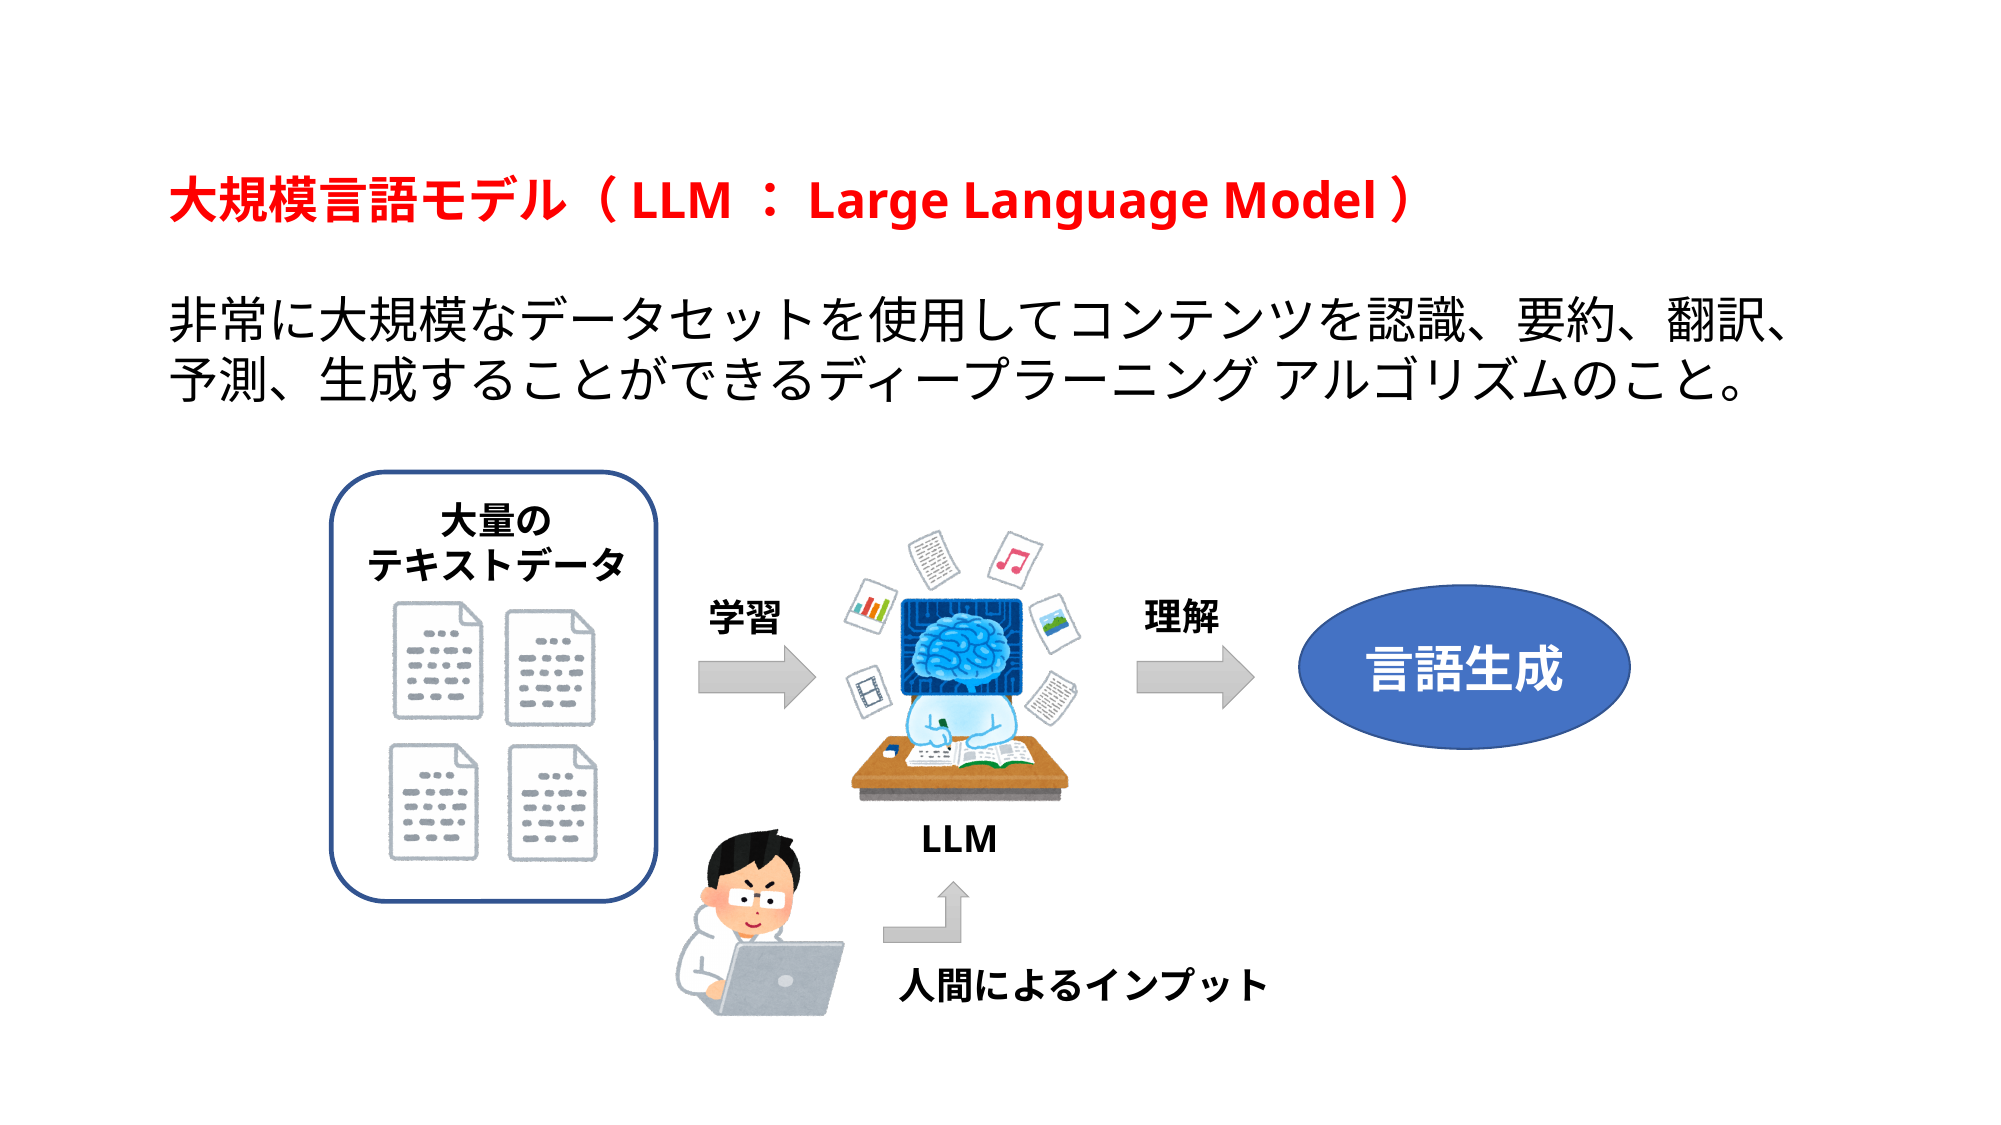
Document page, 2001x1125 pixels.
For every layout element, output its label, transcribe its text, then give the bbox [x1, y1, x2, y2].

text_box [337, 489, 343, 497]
picture [496, 606, 604, 731]
text_box [883, 881, 970, 943]
picture [379, 740, 487, 864]
picture [499, 741, 606, 866]
text_box LLM [869, 808, 1050, 868]
text_box 人間によるインプット [865, 955, 1306, 1015]
picture [384, 598, 492, 723]
text_box [330, 470, 658, 903]
text_box [698, 646, 817, 710]
picture [650, 824, 865, 1022]
text_box 理解 [1092, 585, 1272, 645]
text_box 大量の テキストデータ [644, 489, 657, 515]
text_box 大規模言語モデル（LLM：Large Language Model） 非常に大規模なデータセットを使用してコンテンツを認識、要約、翻訳、予測、生成することができるディープラーニング アルゴリズムのこと。 [153, 160, 1847, 416]
text_box 学習 [656, 586, 829, 646]
text_box 言語生成 [1298, 584, 1631, 750]
picture [829, 526, 1090, 808]
text_box [1136, 645, 1255, 710]
